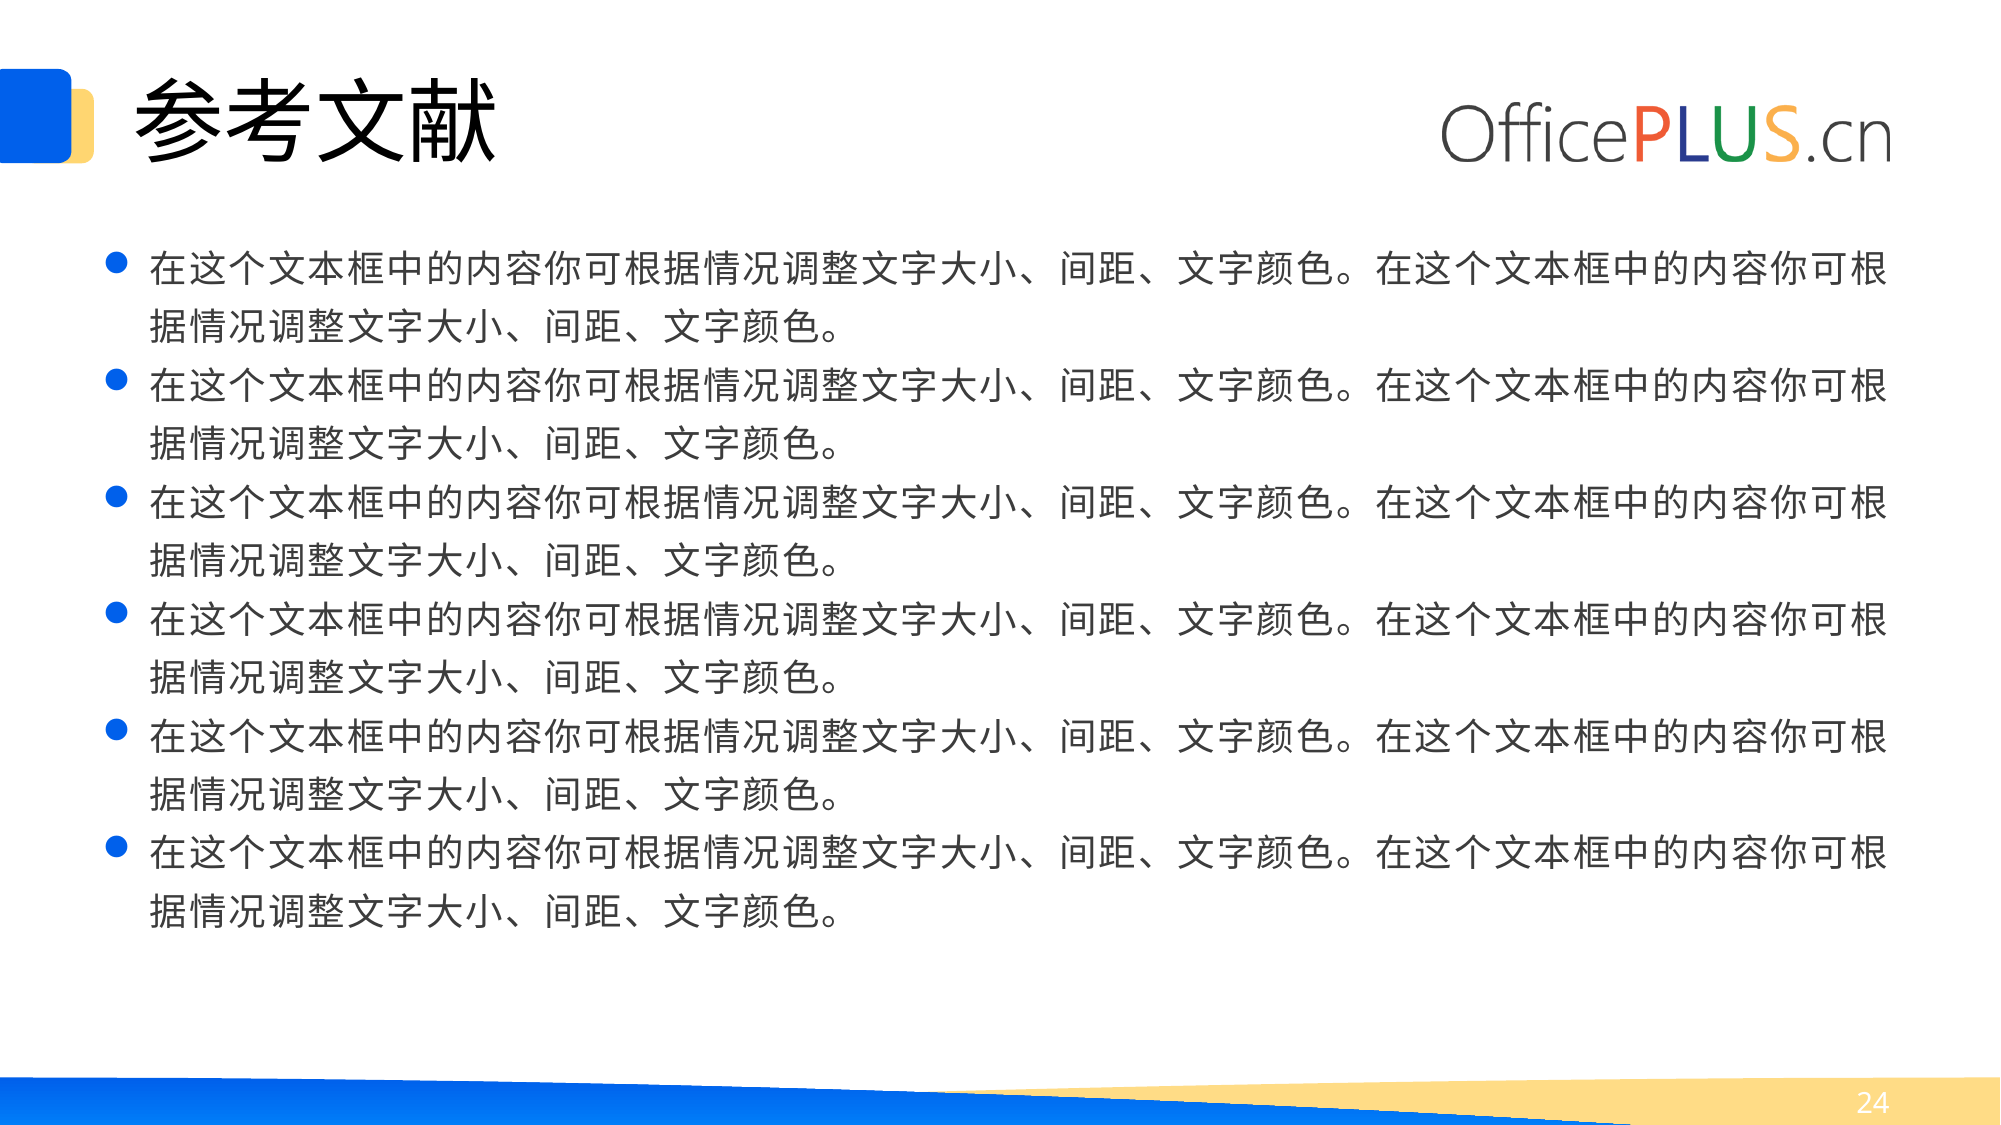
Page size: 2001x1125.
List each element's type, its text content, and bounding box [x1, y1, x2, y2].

text_box 参考文献 [132, 71, 732, 180]
text_box 在这个文本框中的内容你可根据情况调整文字大小、间距、文字颜色。在这个文本框中的内容你可根据情况调整文字大小、间距、文字颜色。 在这个文本框中的内容你可根据情况调整文字大小、间距、文字颜色。在这个文本框中的内容你可根据情况调整文字大小、间距、文字颜色。 在这个文本框中的内容你可根据情况调整文字大小、间距、文字颜色。在这个文本框中的内容你可根据情况调整文字大小、间距、文字颜色。 在这个文本框中的内容你可根据情况调整文字大小、间距、文字颜色。在这个文本框中的内容你可根据情况调整文字大小、间距、文字颜色。 在这个文本框中的内容你可根据情况调整文字大小、间距、文字颜色。在这个文本框中的内容你可根据情况调整文字大小、间距、文字颜色。 在这个文本框中的内容你可根据情况调整文字大小、间距、文字颜色。在这个文本框中的内容你可根据情况调整文字大小、间距、文字颜色。 [87, 223, 1939, 1007]
picture [1442, 102, 1890, 162]
